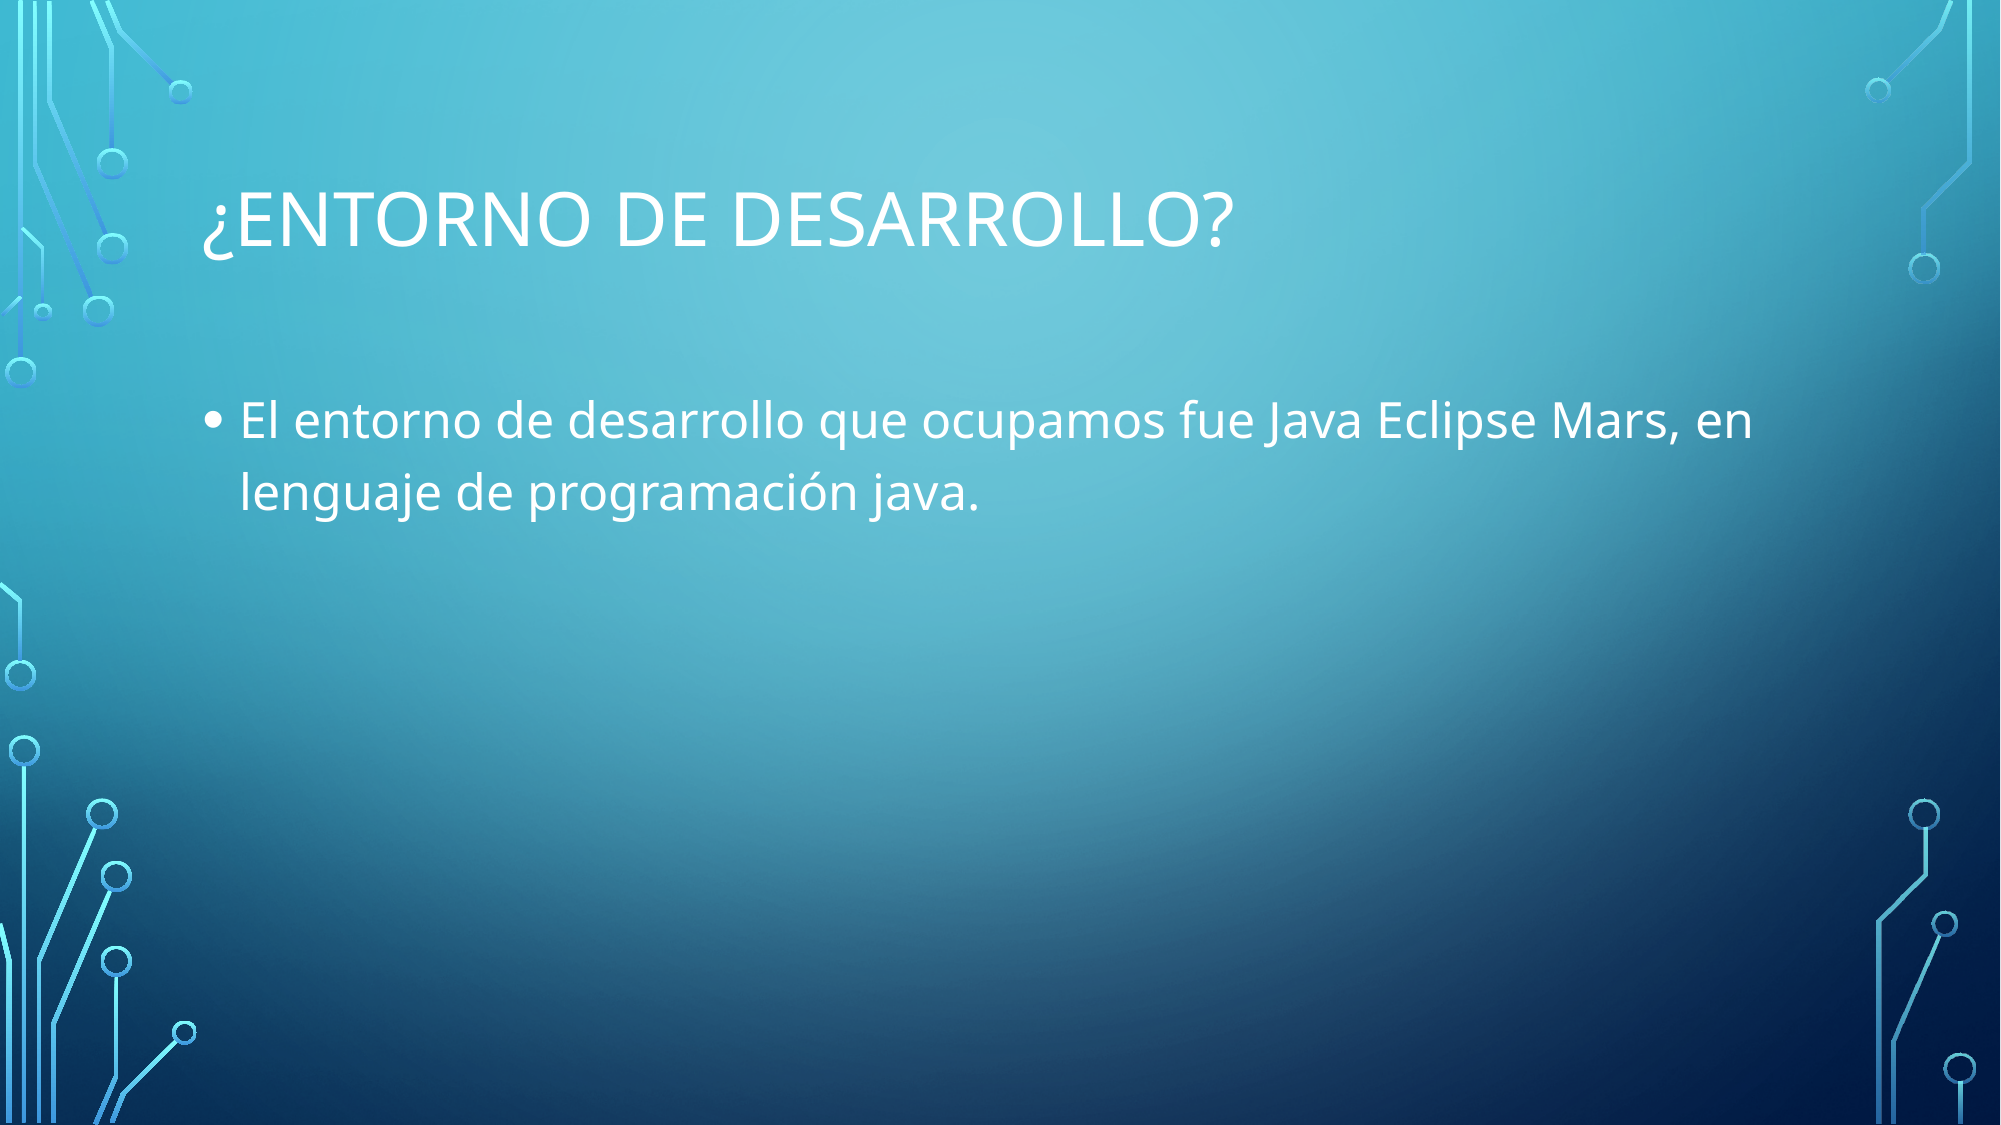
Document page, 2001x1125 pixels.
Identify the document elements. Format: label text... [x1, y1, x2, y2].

list El entorno de desarrollo que ocupamos fue Java Eclipse Mars, en lenguaje de programación java. [187, 369, 1813, 950]
title ¿Entorno de desarrollo? [187, 101, 1813, 344]
